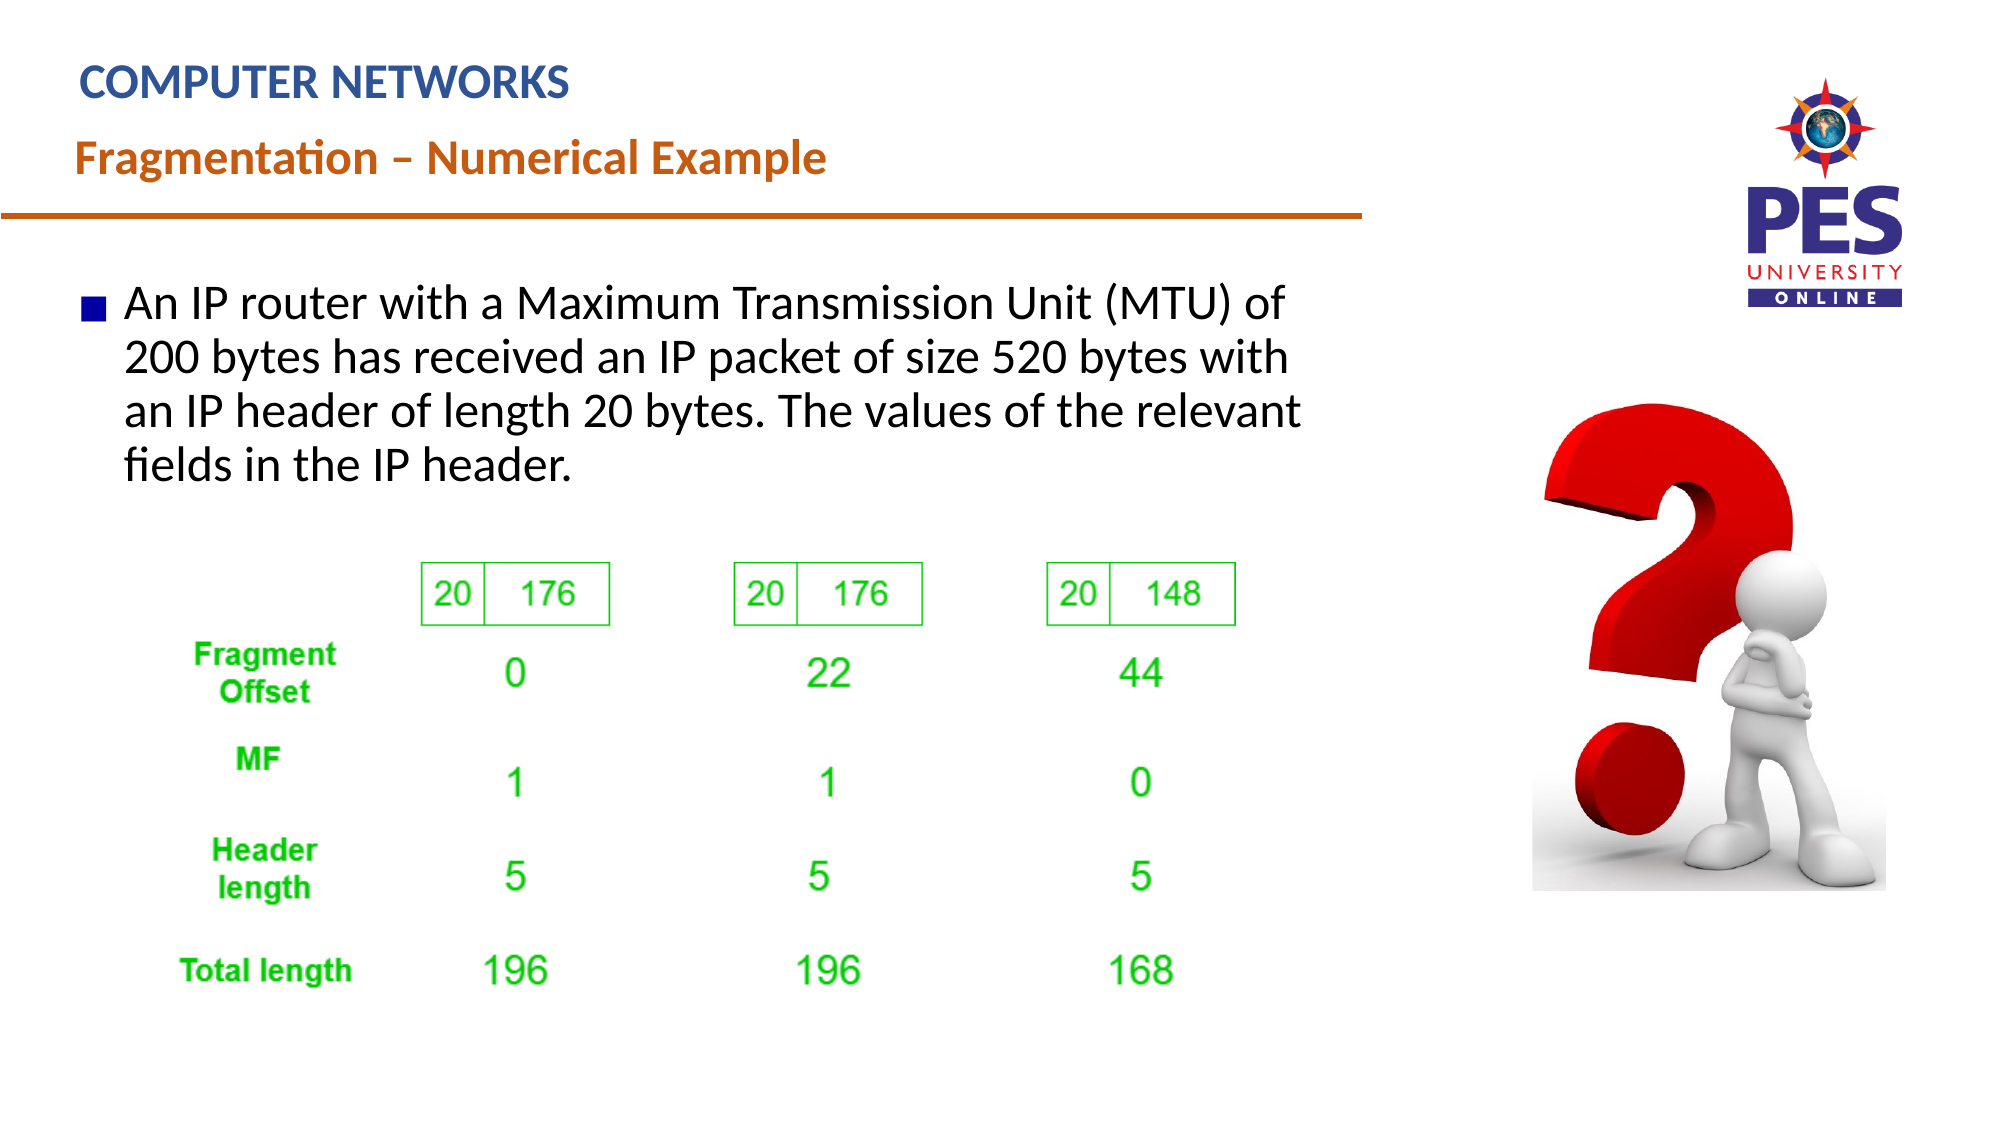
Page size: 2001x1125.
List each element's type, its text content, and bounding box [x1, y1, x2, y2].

picture [1748, 76, 1902, 307]
text_box Fragmentation – Numerical Example [59, 117, 1372, 192]
text_box An IP router with a Maximum Transmission Unit (MTU) of 200 bytes has received an IP packet of size 520 bytes with an IP header of length 20 bytes. The values of the relevant fields in the IP header. [61, 268, 1346, 1076]
text_box COMPUTER NETWORKS [64, 41, 1295, 117]
picture [171, 562, 1236, 1002]
picture [1531, 395, 1887, 891]
